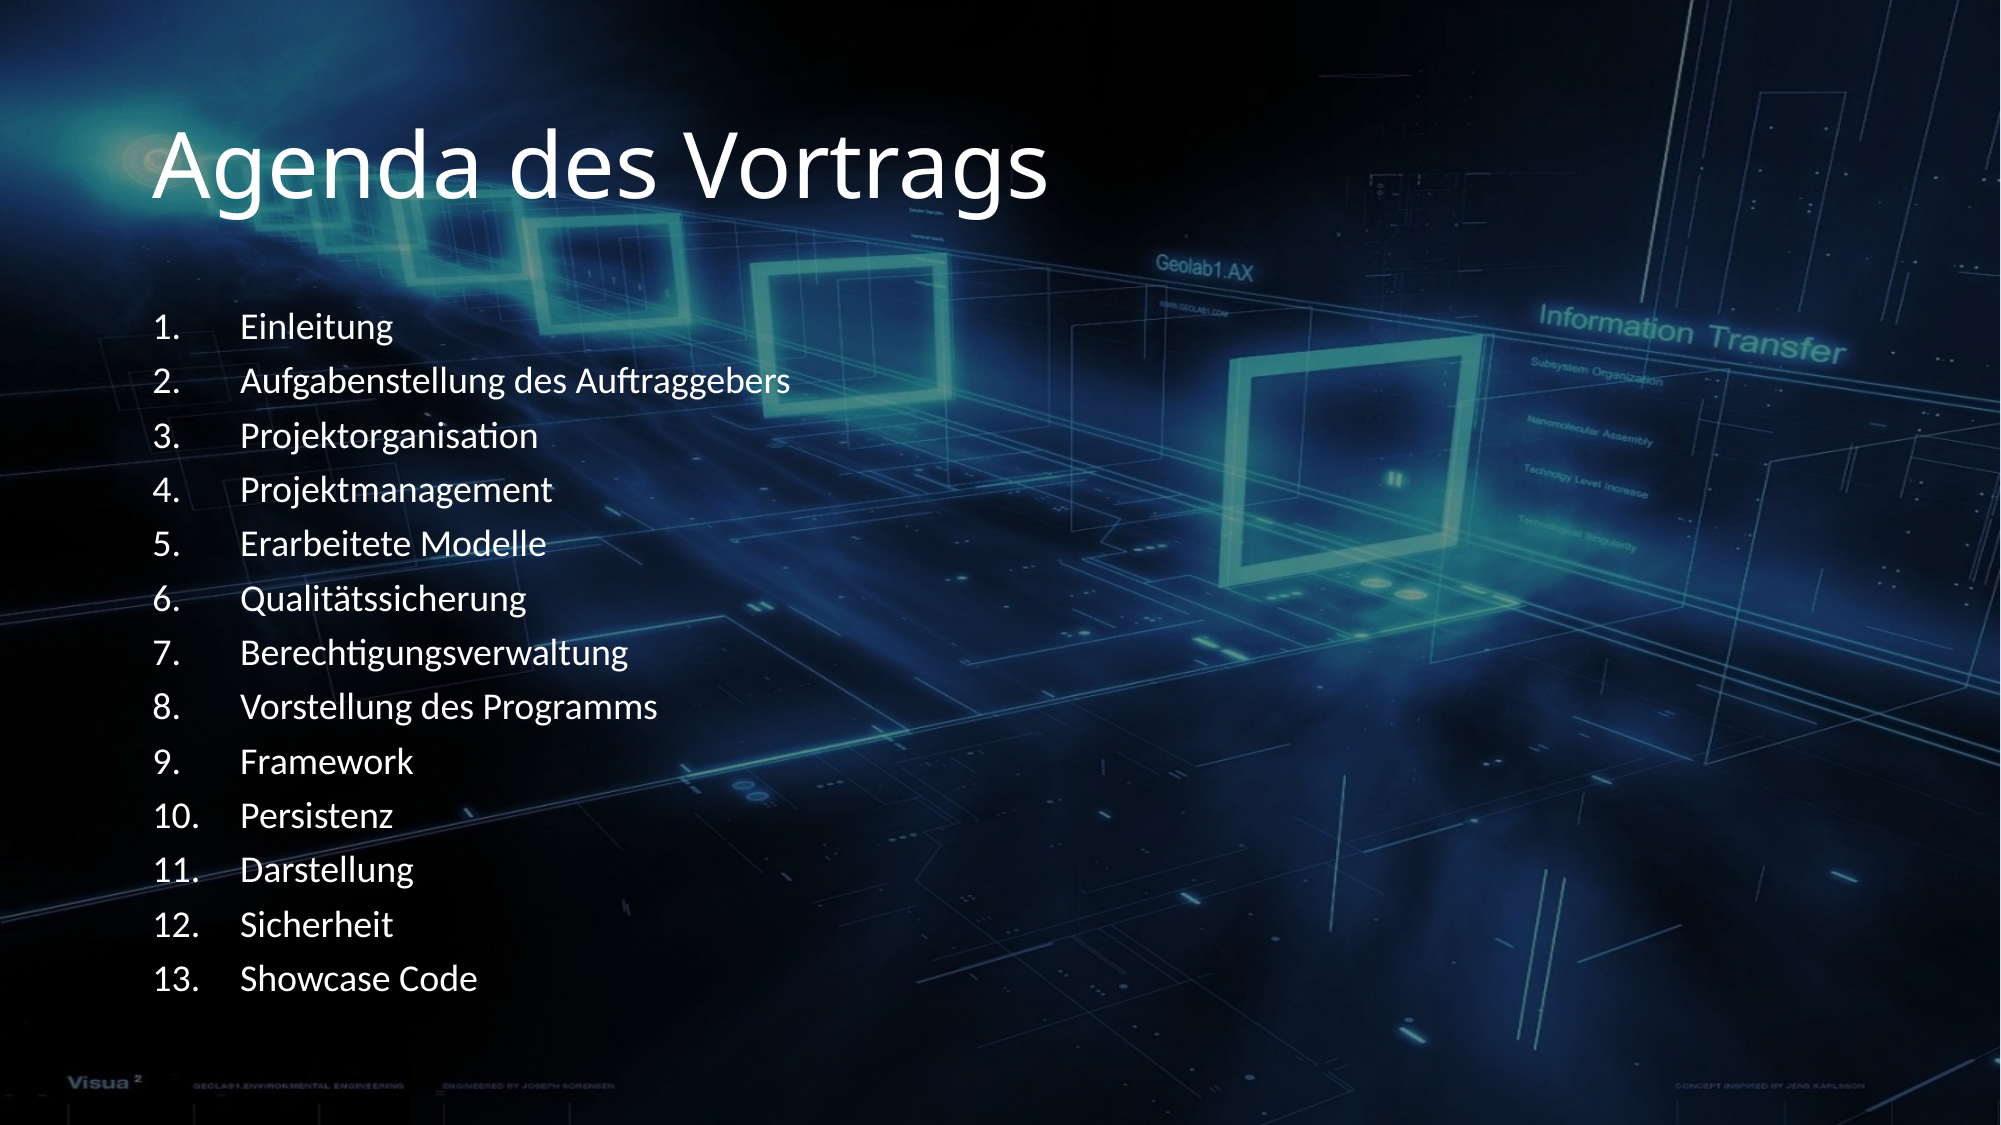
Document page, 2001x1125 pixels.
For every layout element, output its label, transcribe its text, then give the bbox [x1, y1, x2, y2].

list Einleitung Aufgabenstellung des Auftraggebers Projektorganisation Projektmanagement Erarbeitete Modelle Qualitätssicherung Berechtigungsverwaltung Vorstellung des Programms Framework Persistenz Darstellung Sicherheit Showcase Code [137, 299, 1863, 1014]
picture [0, 0, 2001, 1125]
title Agenda des Vortrags [137, 59, 1863, 278]
